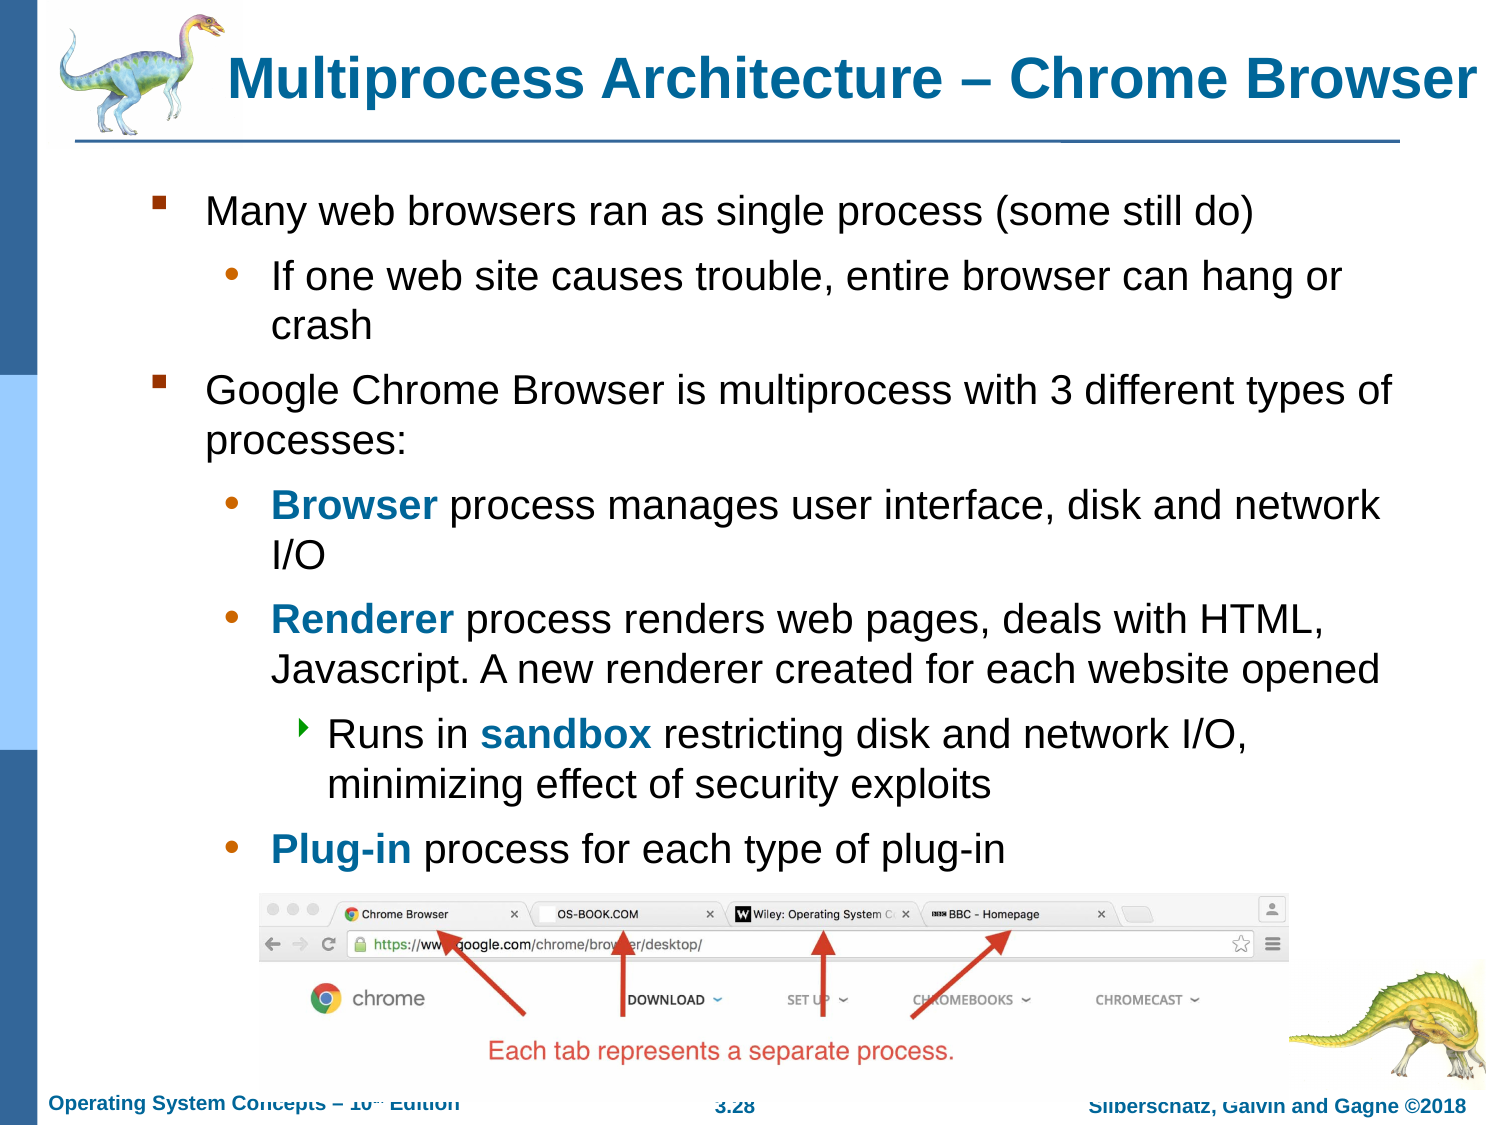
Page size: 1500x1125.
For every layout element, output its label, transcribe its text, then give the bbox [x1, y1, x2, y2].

list Many web browsers ran as single process (some still do) If one web site causes trouble, entire browser can hang or crash Google Chrome Browser is multiprocess with 3 different types of processes: Browser process manages user interface, disk and network I/O Renderer process renders web pages, deals with HTML, Javascript. A new renderer created for each website opened Runs in sandbox restricting disk and network I/O, minimizing effect of security exploits Plug-in process for each type of plug-in [133, 176, 1415, 911]
picture [46, 0, 243, 149]
title Multiprocess Architecture – Chrome Browser [197, 23, 1500, 118]
picture [258, 893, 1486, 1113]
